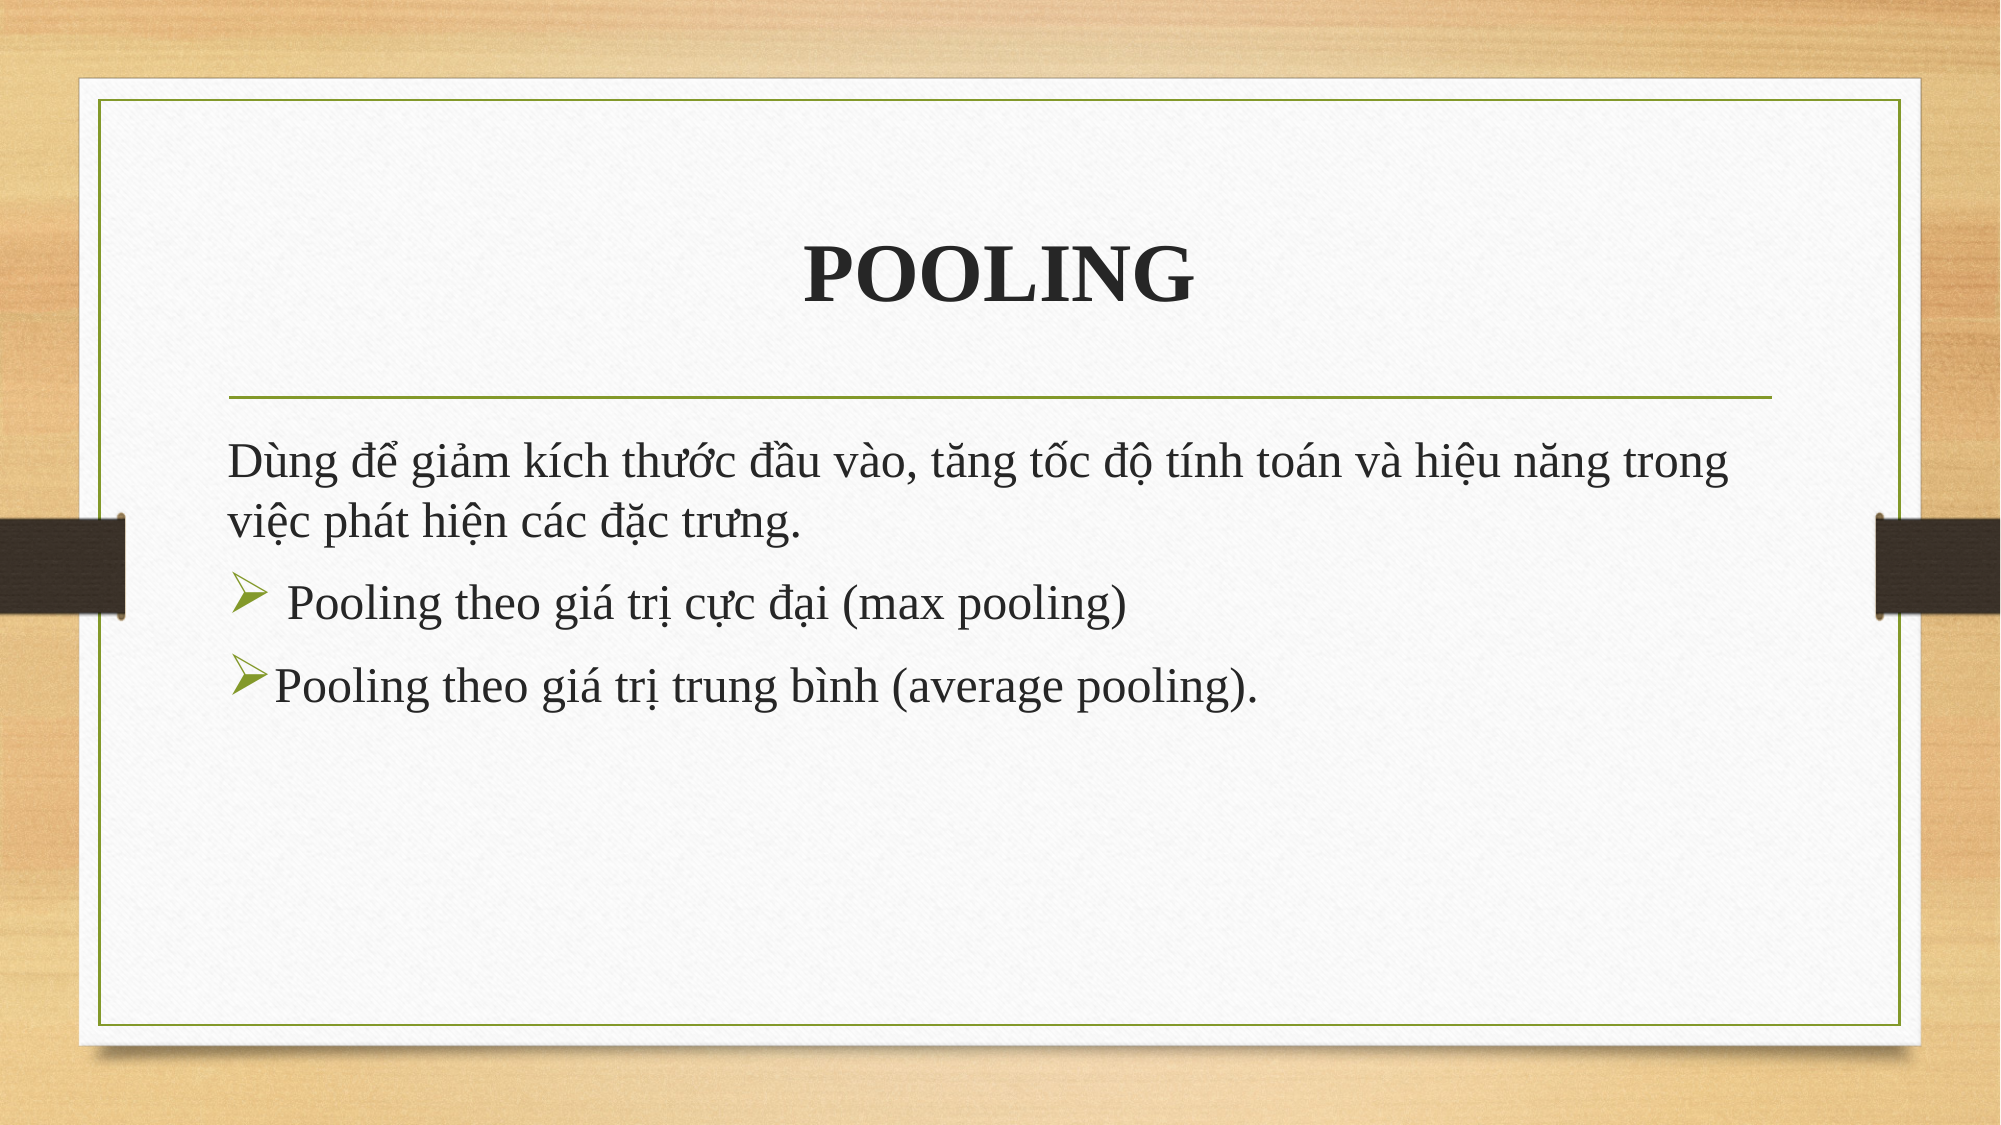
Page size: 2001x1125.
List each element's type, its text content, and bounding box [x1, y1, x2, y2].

title POOLING [212, 161, 1788, 375]
picture [0, 0, 2001, 1125]
list Dùng để giảm kích thước đầu vào, tăng tốc độ tính toán và hiệu năng trong việc phát hiện các đặc trưng. Pooling theo giá trị cực đại (max pooling) Pooling theo giá trị trung bình (average pooling). [212, 419, 1788, 964]
